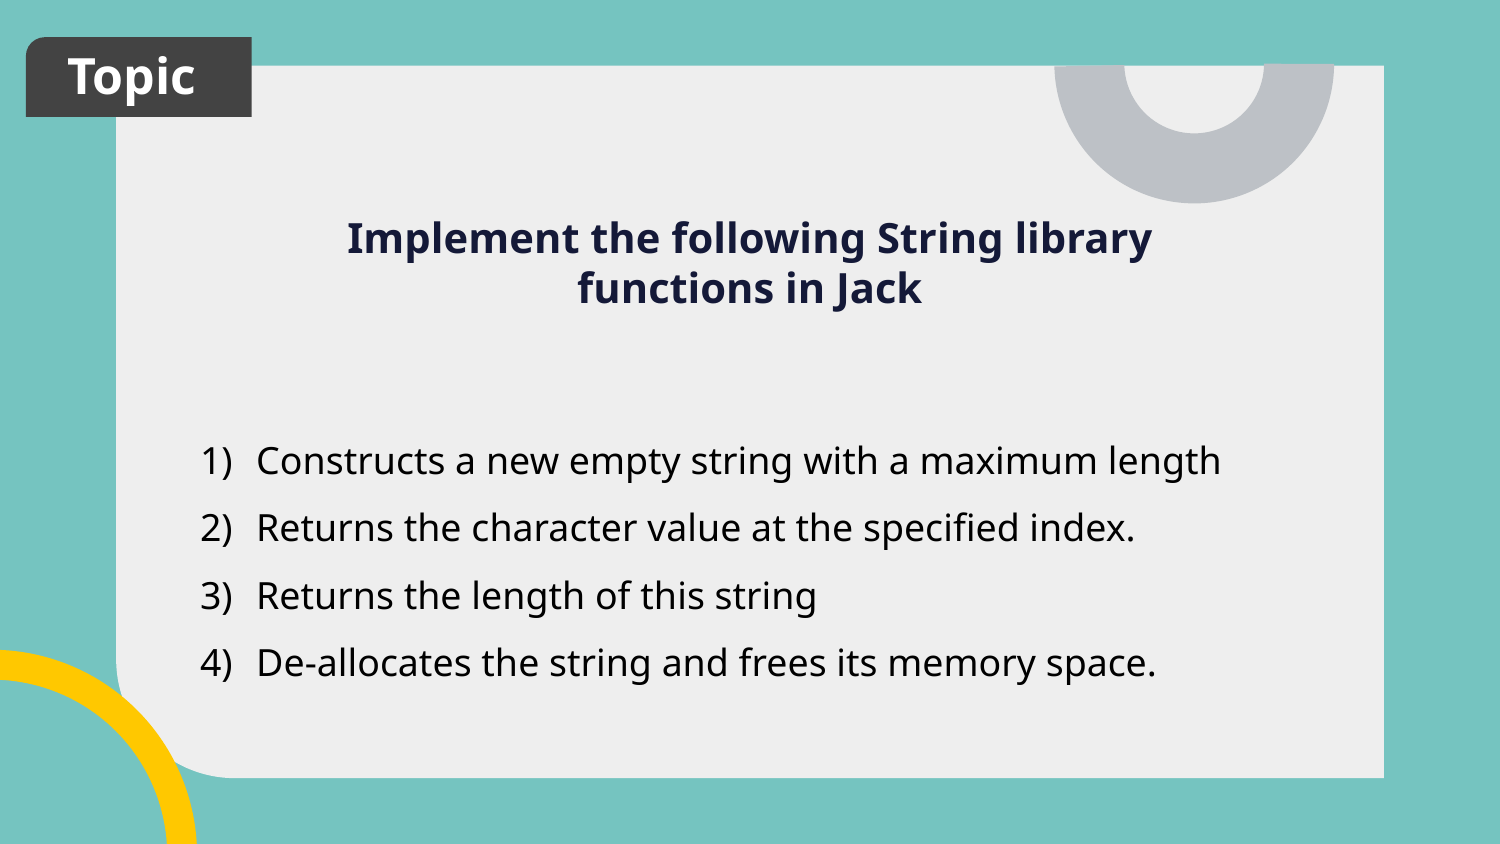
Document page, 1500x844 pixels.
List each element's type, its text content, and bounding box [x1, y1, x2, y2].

text_box Topic [12, 24, 252, 124]
title Implement the following String library functions in Jack [251, 178, 1249, 346]
text_box Constructs a new empty string with a maximum length Returns the character value at the specified index. Returns the length of this string De-allocates the string and frees its memory space. [185, 406, 1338, 692]
